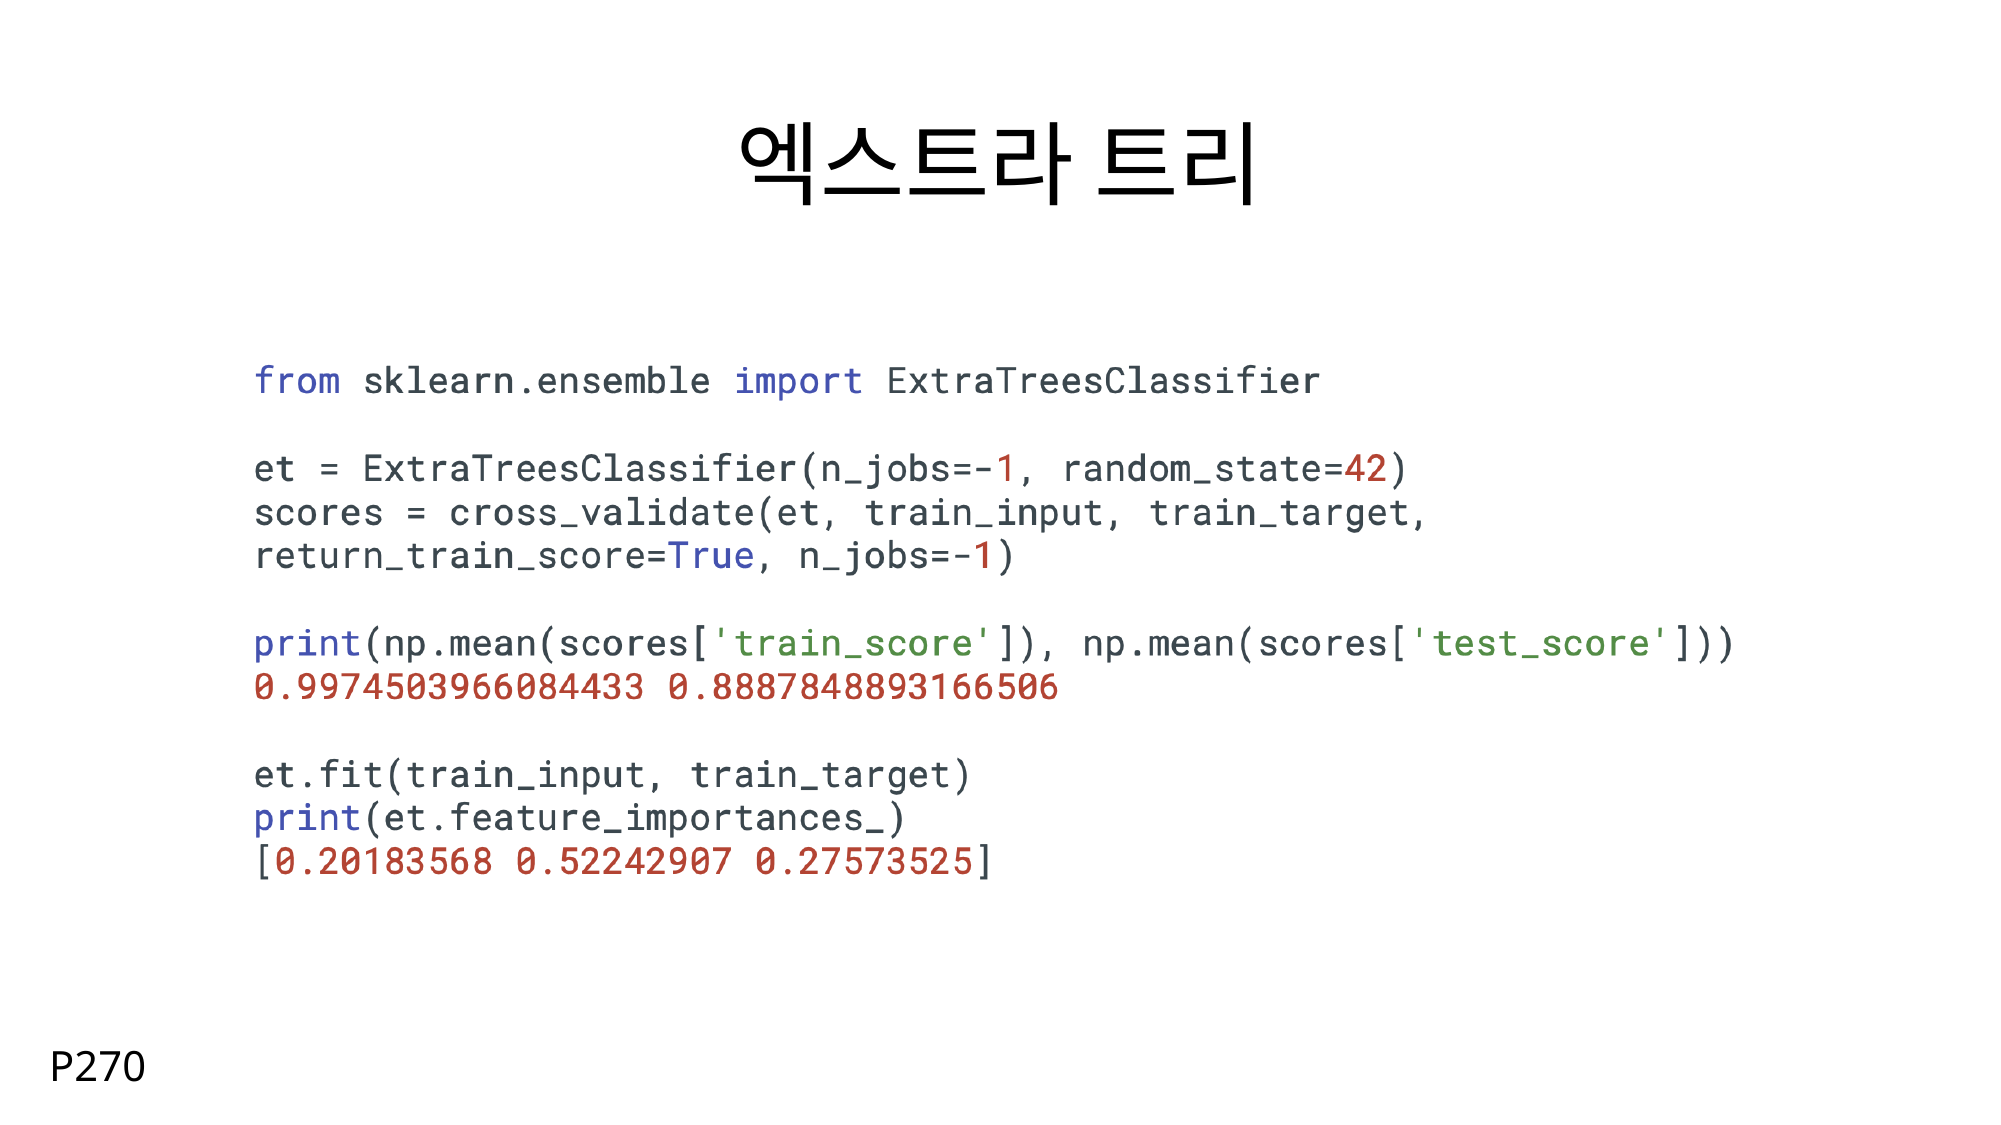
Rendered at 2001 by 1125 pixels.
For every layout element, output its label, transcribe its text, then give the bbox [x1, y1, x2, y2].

title 엑스트라 트리 [137, 59, 1863, 278]
picture [238, 343, 1762, 907]
text_box P270 [34, 1032, 162, 1098]
